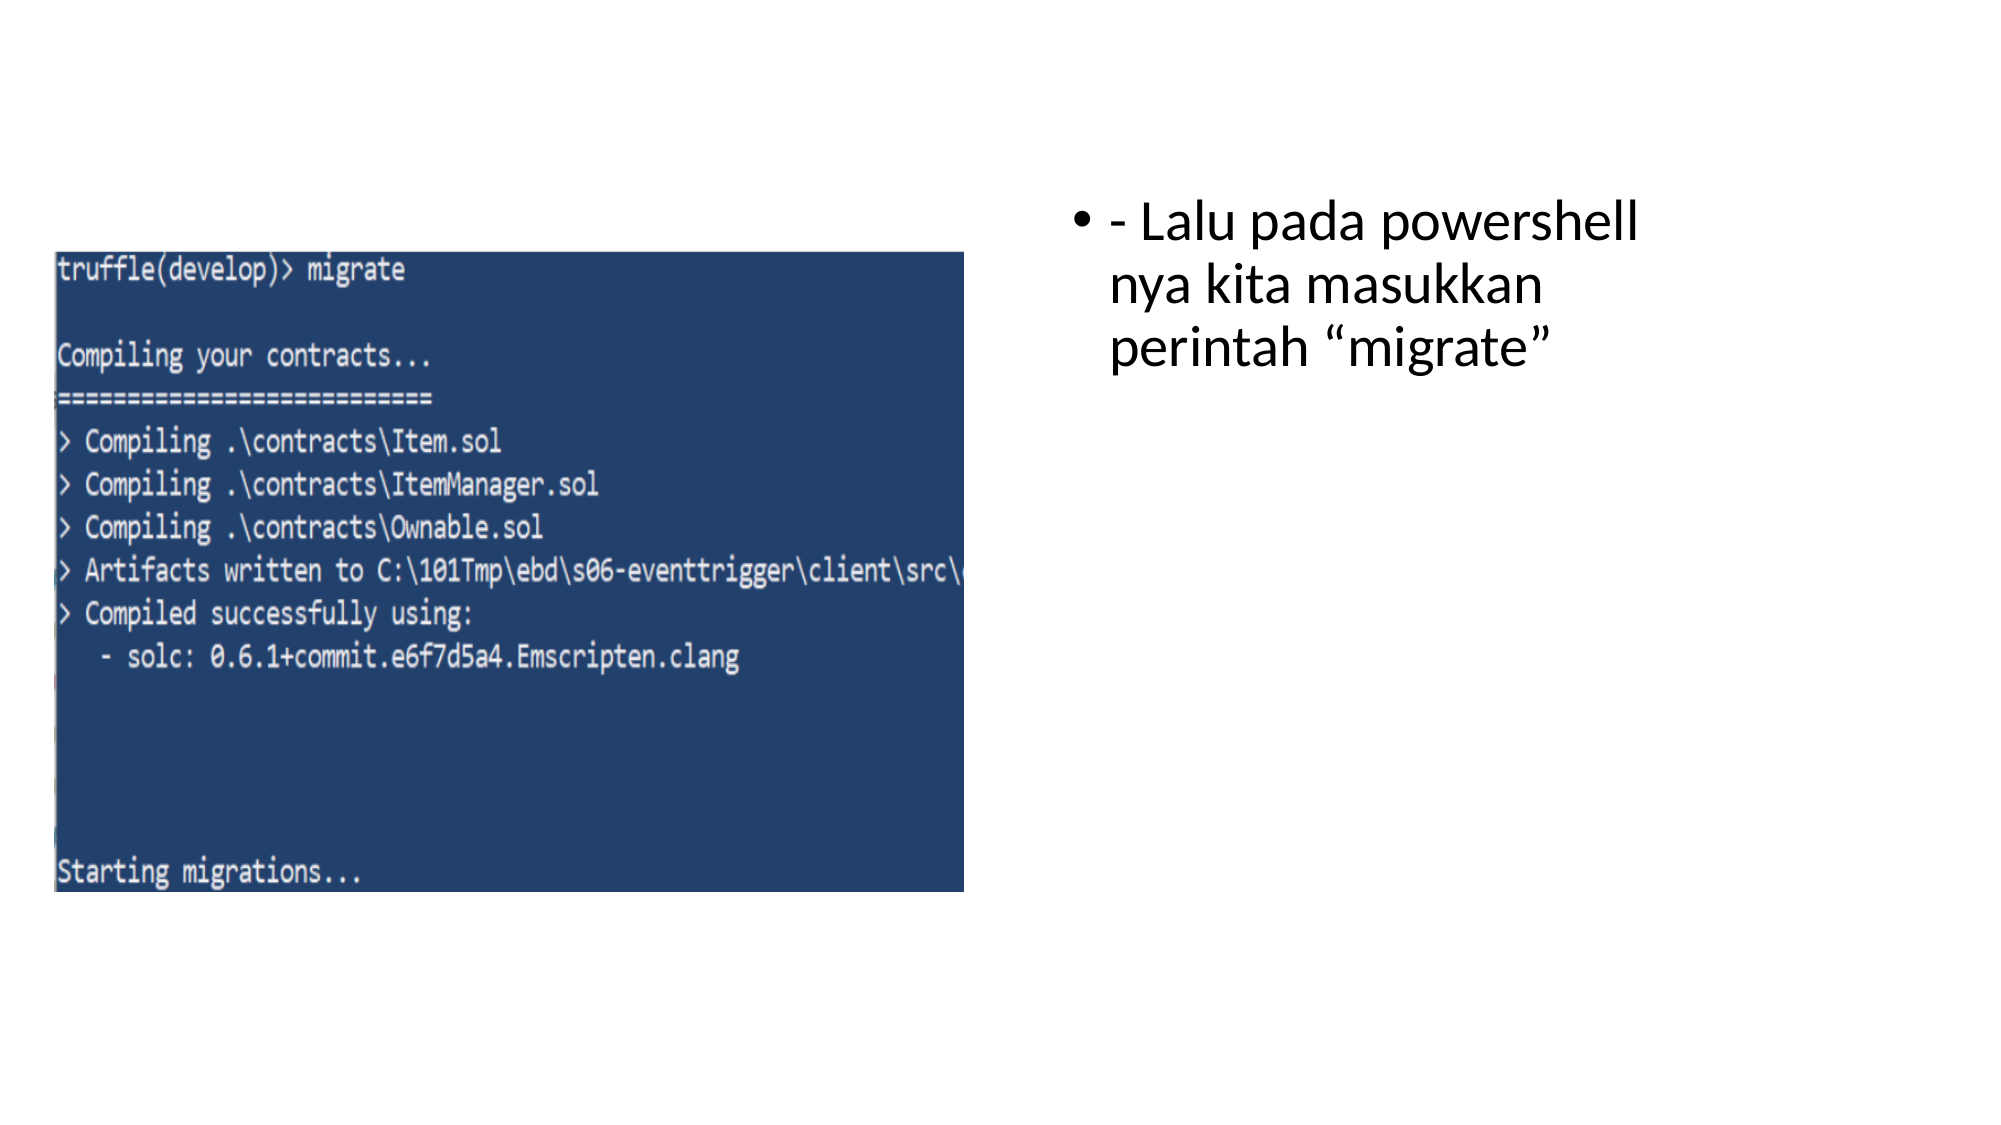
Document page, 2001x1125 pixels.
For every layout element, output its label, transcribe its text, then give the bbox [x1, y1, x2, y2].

list - Lalu pada powershell nya kita masukkan perintah “migrate” [1057, 182, 1740, 1027]
picture [54, 249, 964, 892]
